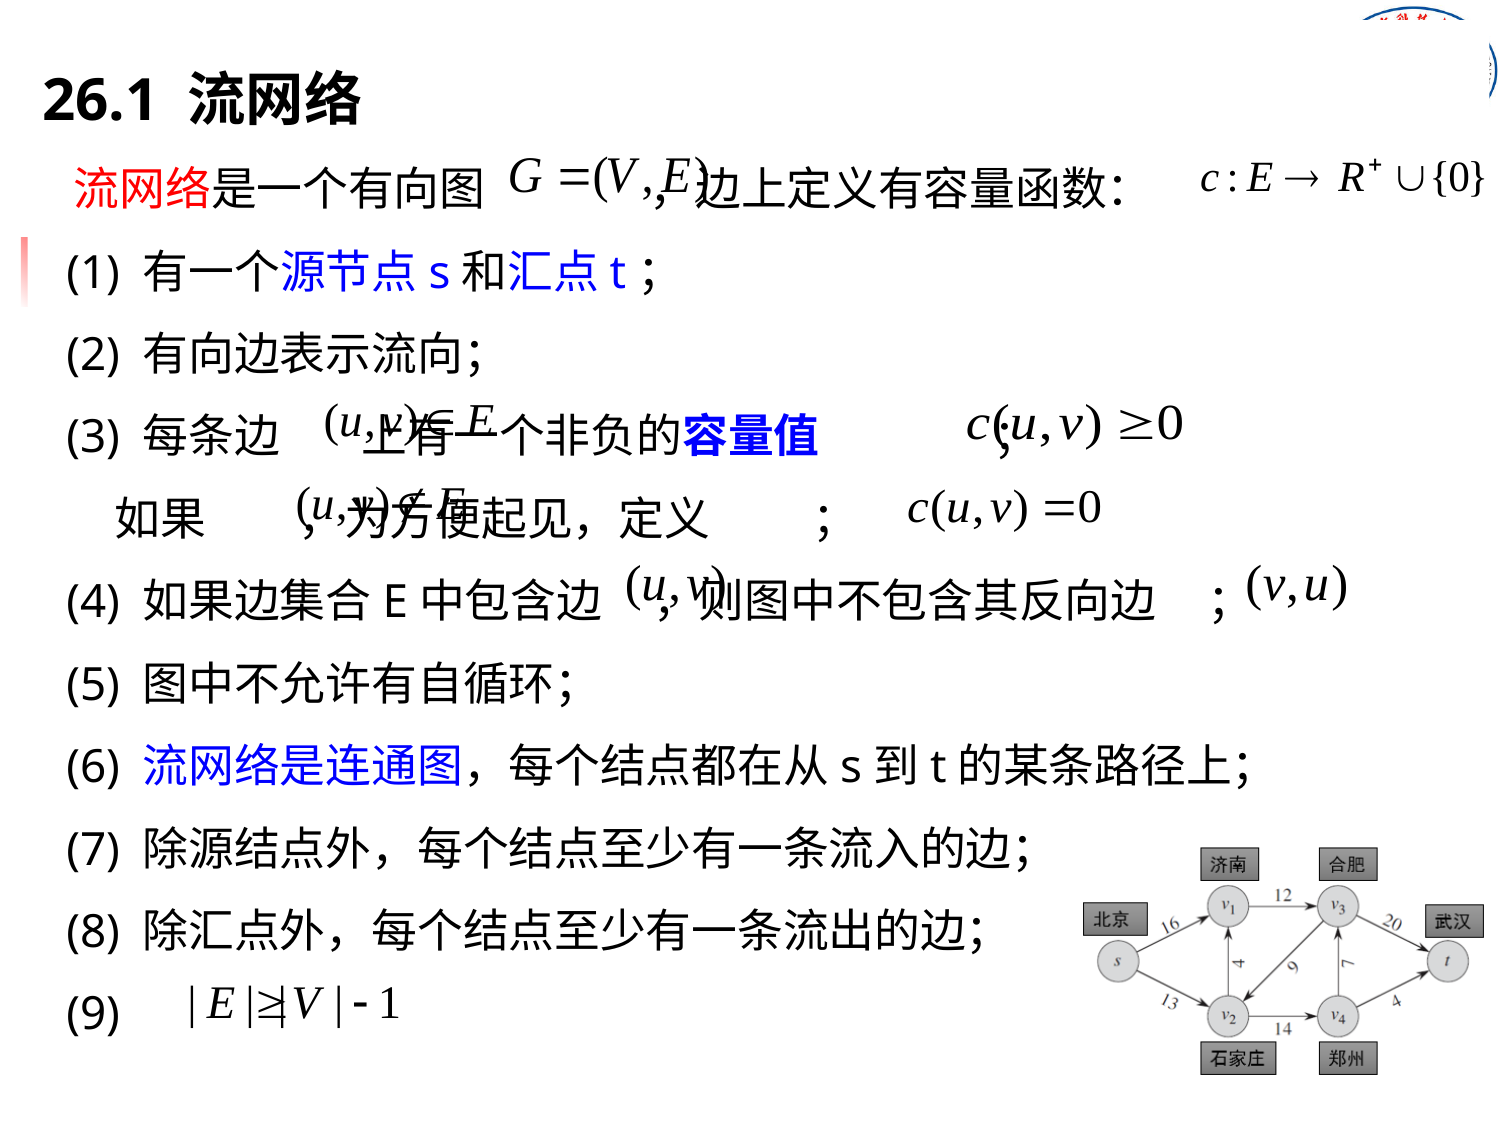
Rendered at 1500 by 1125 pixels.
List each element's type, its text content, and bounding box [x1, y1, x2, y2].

picture [1079, 818, 1490, 1078]
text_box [900, 479, 1109, 543]
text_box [317, 392, 506, 456]
picture [1328, 5, 1498, 135]
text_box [617, 554, 737, 622]
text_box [1238, 553, 1358, 622]
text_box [501, 144, 721, 214]
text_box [289, 476, 477, 539]
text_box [958, 392, 1193, 461]
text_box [1194, 144, 1495, 210]
text_box 26.1 流网络 流网络是一个有向图 ，边上定义有容量函数： (1) 有一个源节点s和汇点t； (2) 有向边表示流向； (3) 每条边 上有一个非负的容量值 ； 如果 ，为方便起见，定义 ； (4) 如果边集合E中包含边 ，则图中不包含其反向边 ； (5) 图中不允许有自循环； (6) 流网络是连通图，每个结点都在从s到t的某条路径上； (7) 除源结点外，每个结点至少有一条流入的边； (8) 除汇点外，每个结点至少有一条流出的边； (9) [27, 20, 1490, 1047]
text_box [182, 975, 405, 1039]
